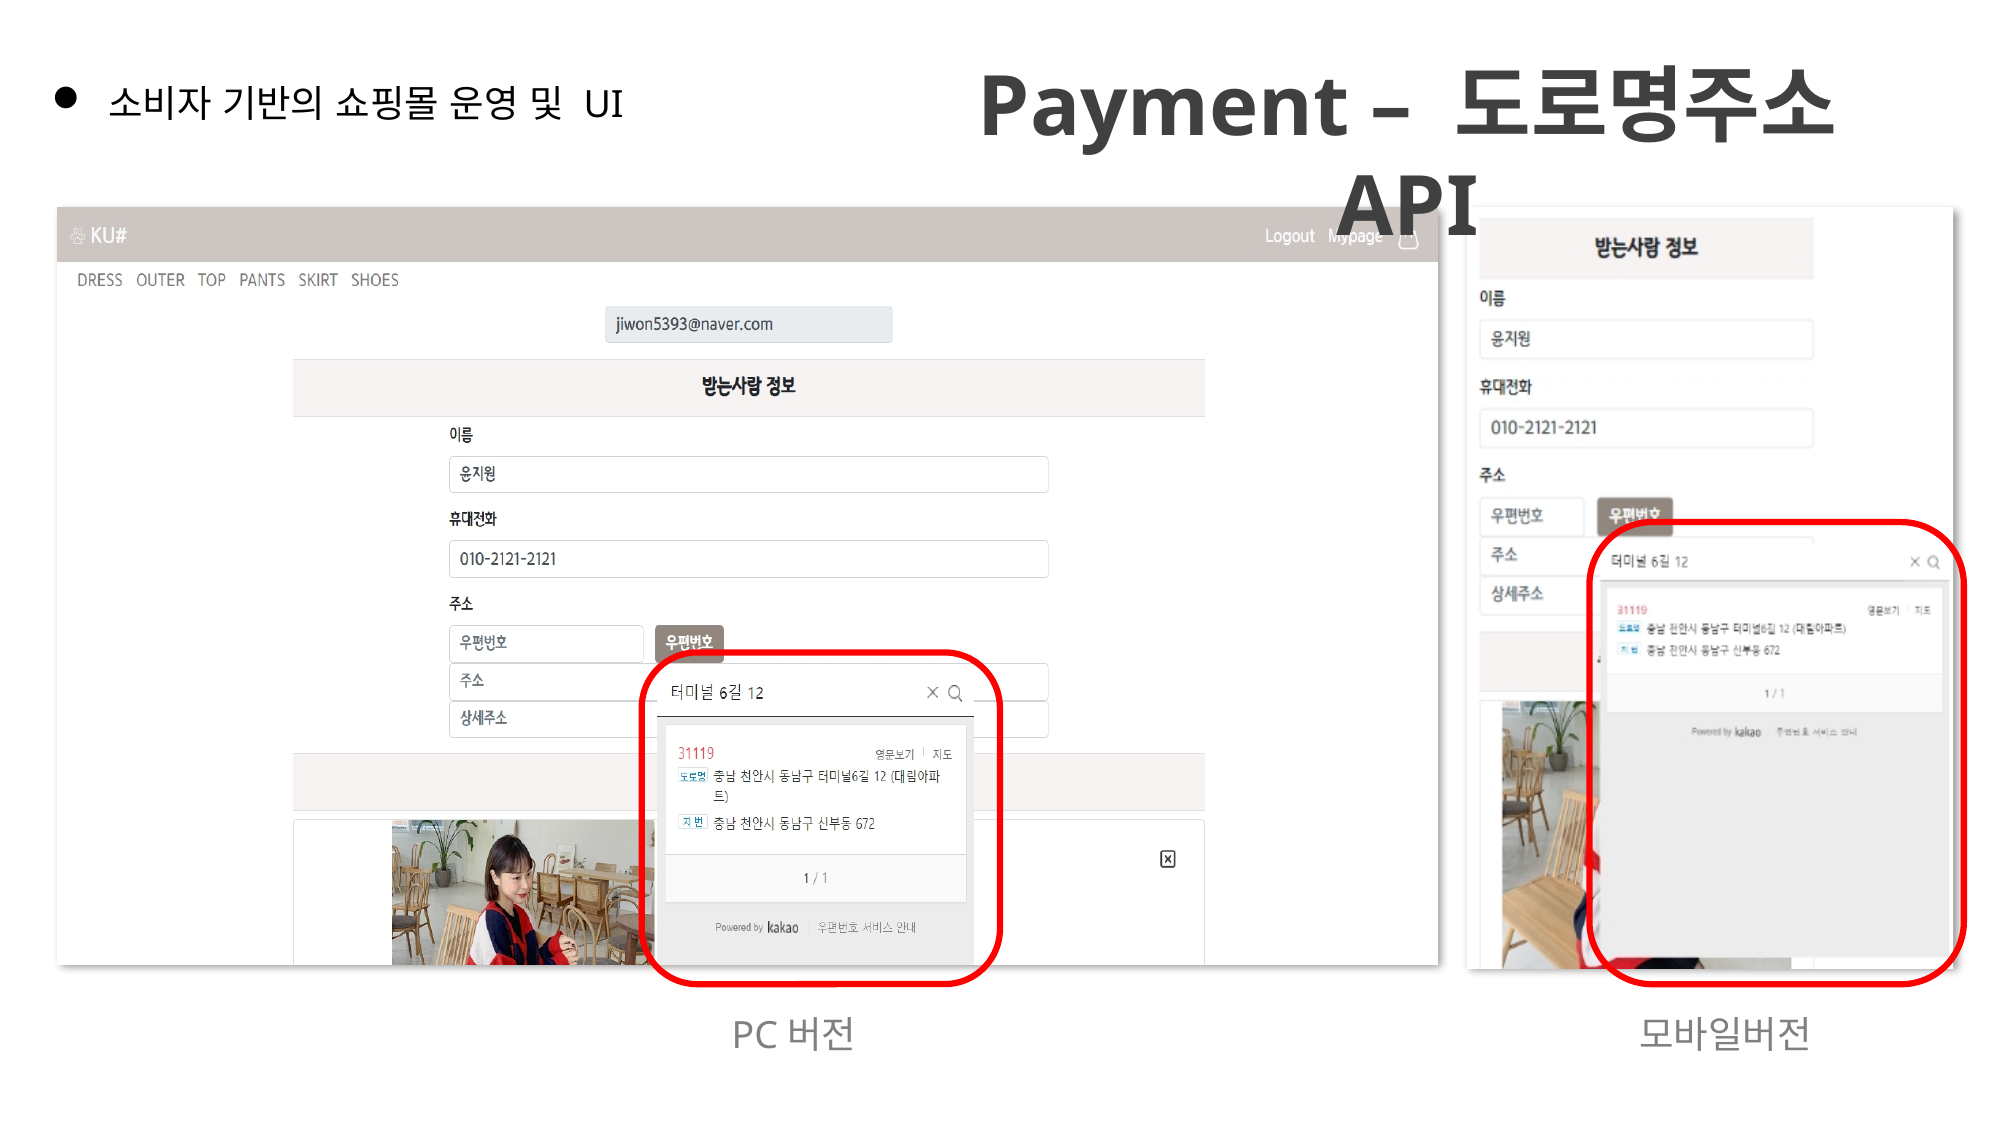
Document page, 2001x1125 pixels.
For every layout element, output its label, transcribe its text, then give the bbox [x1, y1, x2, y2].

text_box 모바일버전 [1624, 1003, 1827, 1064]
text_box Payment – 도로명주소 API [878, 44, 1937, 260]
text_box [653, 965, 988, 986]
text_box [1609, 969, 1944, 986]
text_box 소비자 기반의 쇼핑몰 운영 및 UI [37, 72, 649, 133]
picture [57, 207, 1438, 965]
picture [1466, 207, 1954, 969]
text_box [1954, 548, 1965, 958]
text_box PC버전 [716, 1003, 871, 1064]
